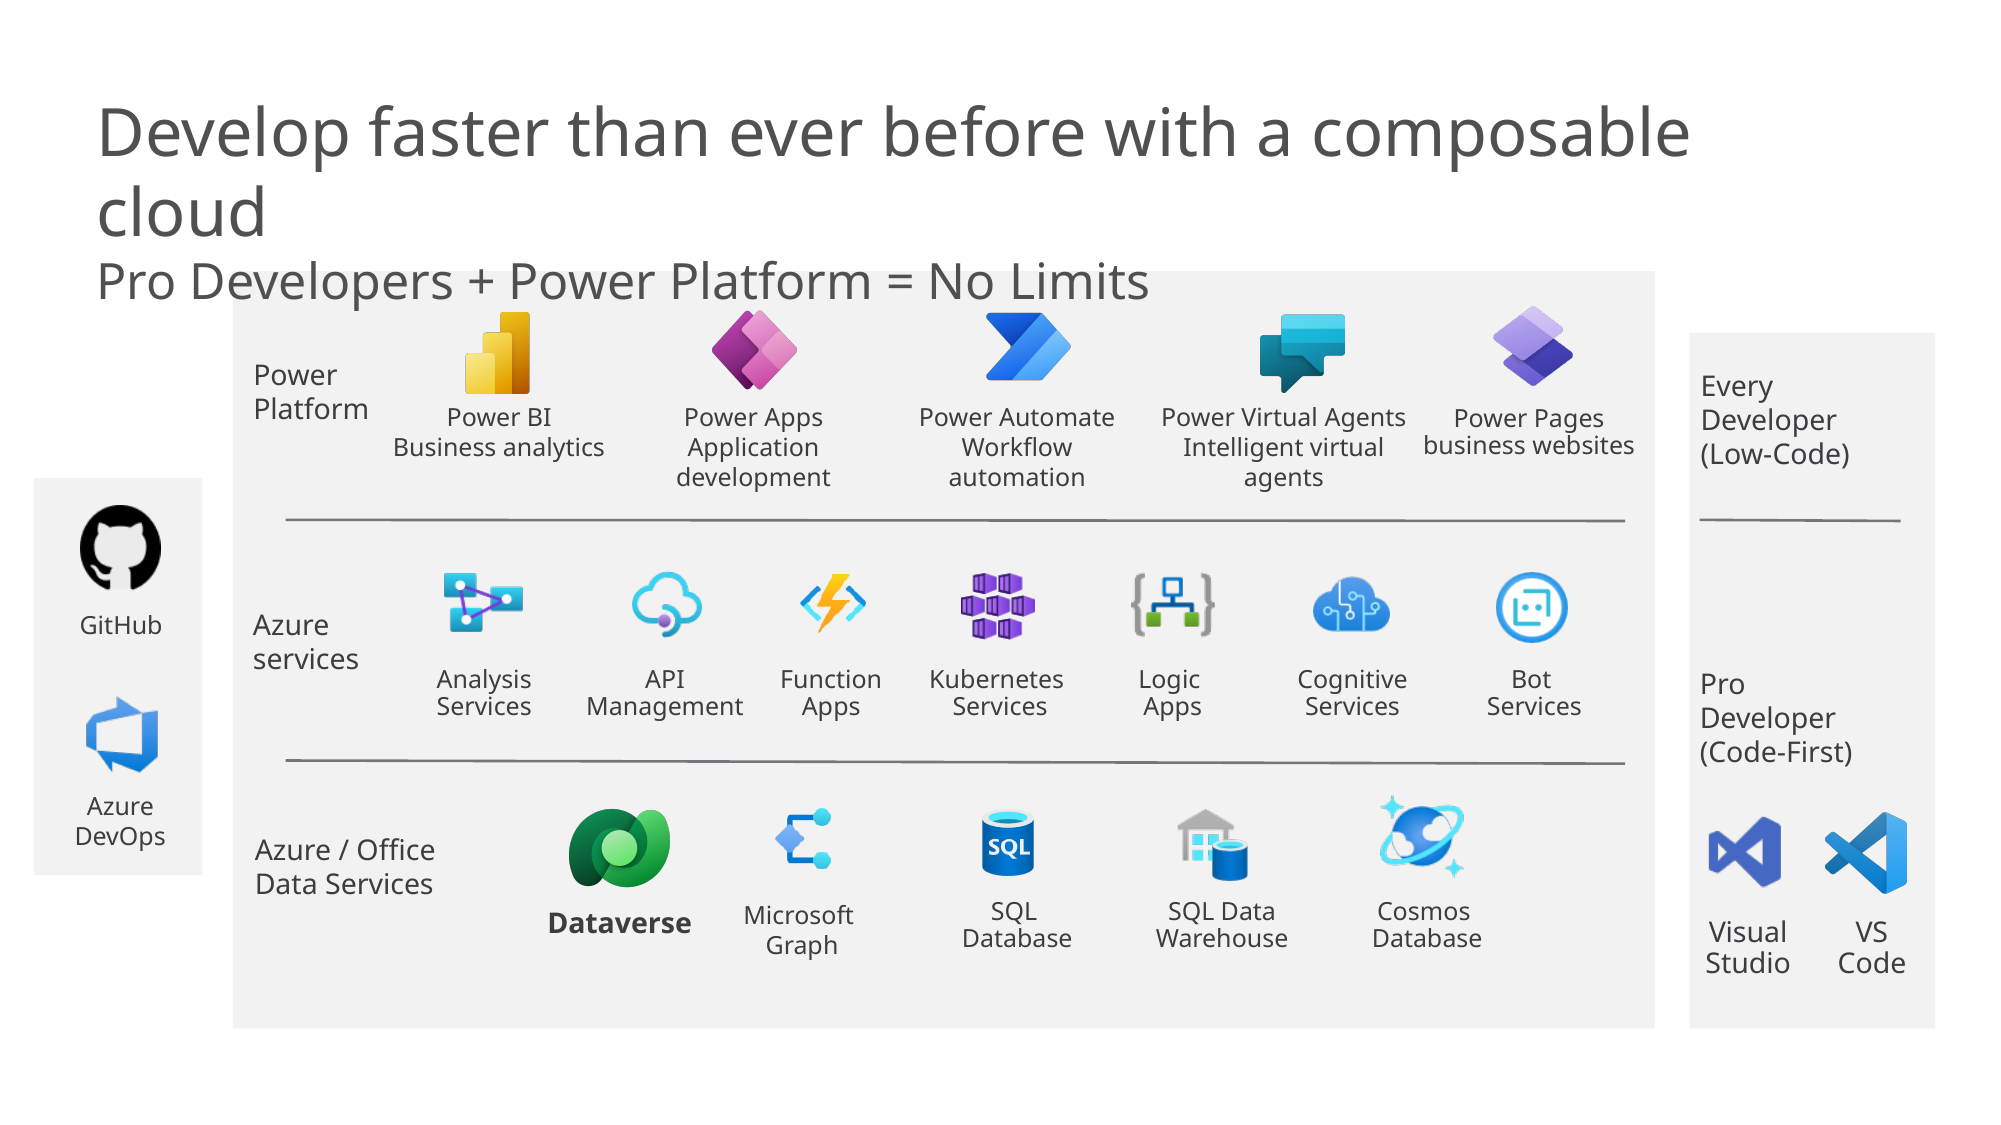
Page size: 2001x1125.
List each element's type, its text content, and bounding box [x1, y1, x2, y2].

text_box [33, 477, 203, 876]
text_box Develop faster than ever before with a composable cloud Pro Developers + Power Platform = No Limits [96, 74, 1904, 217]
text_box [1689, 332, 1936, 1029]
text_box [232, 270, 1655, 1029]
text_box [75, 505, 166, 850]
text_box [254, 305, 1925, 981]
